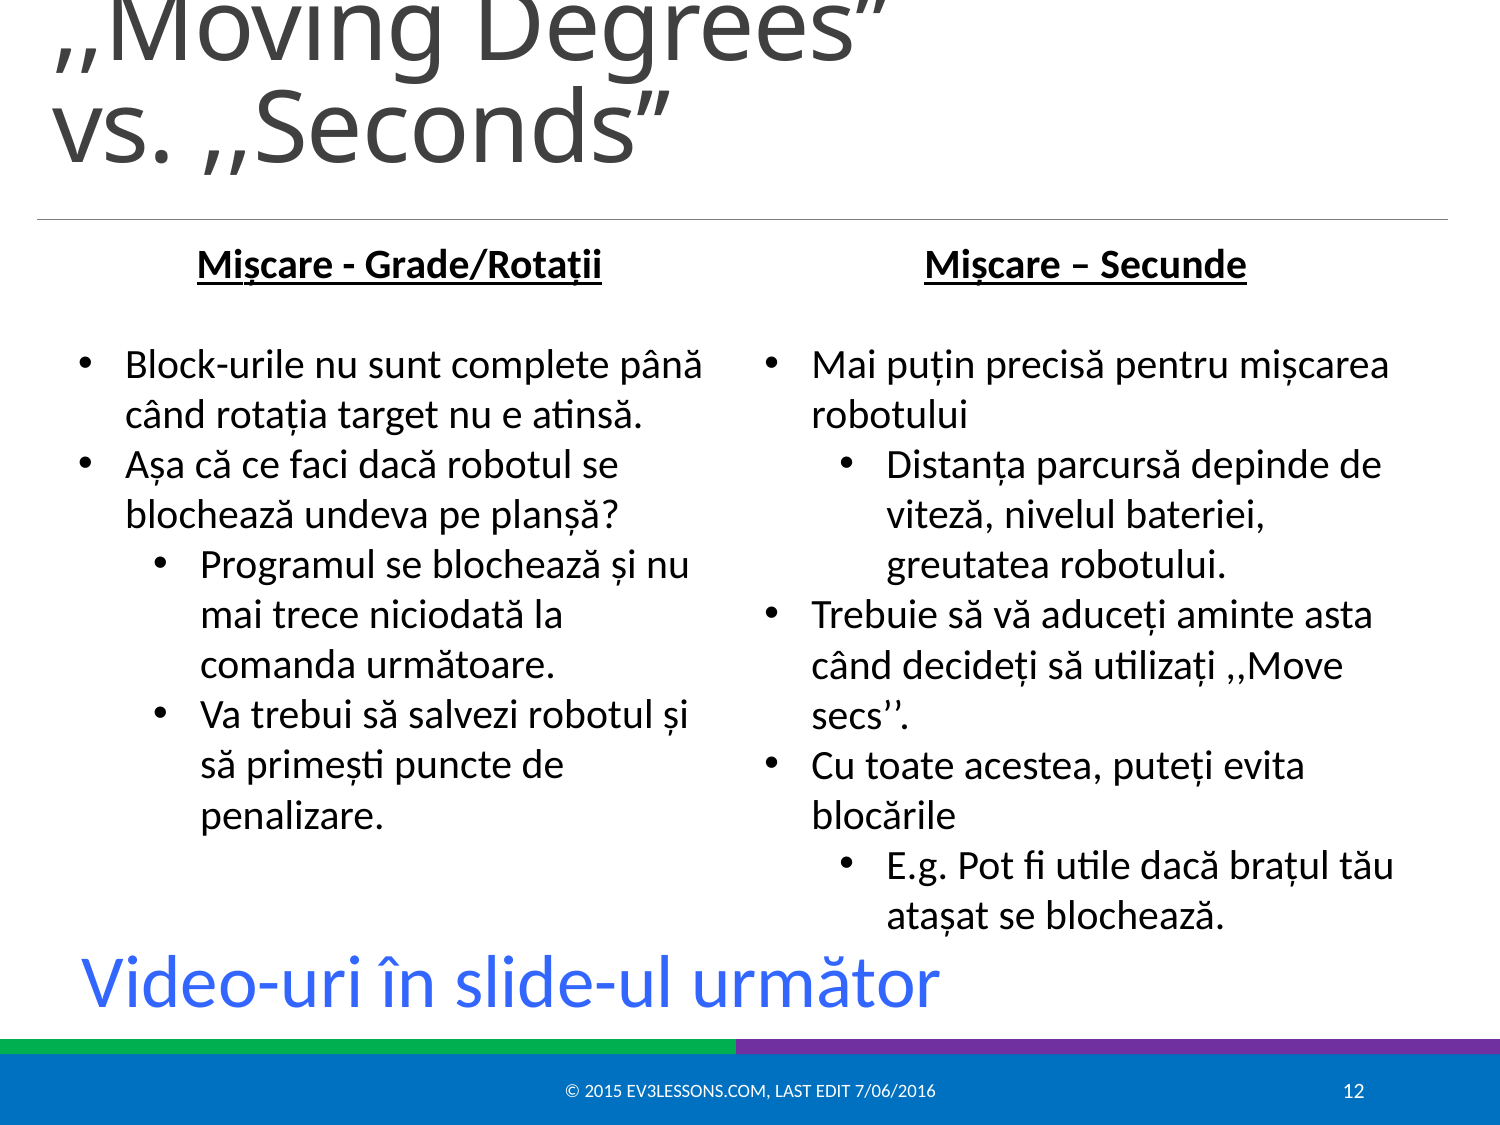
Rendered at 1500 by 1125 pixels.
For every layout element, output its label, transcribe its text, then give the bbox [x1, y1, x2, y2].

text_box Mișcare - Grade/Rotații Block-urile nu sunt complete până când rotația target nu e atinsă. Așa că ce faci dacă robotul se blochează undeva pe planșă? Programul se blochează și nu mai trece niciodată la comanda următoare. Va trebui să salvezi robotul și să primești puncte de penalizare. [63, 229, 736, 845]
title ,,Moving Degrees’’ vs. ,,Seconds’’ [37, 47, 1448, 191]
text_box Video-uri în slide-ul următor [0, 924, 1047, 1030]
slide_number 12 [1218, 1059, 1380, 1120]
footer © 2015 EV3Lessons.com, Last edit 7/06/2016 [453, 1059, 1047, 1120]
text_box Mișcare – Secunde Mai puțin precisă pentru mișcarea robotului Distanța parcursă depinde de viteză, nivelul bateriei, greutatea robotului. Trebuie să vă aduceți aminte asta când decideți să utilizați ,,Move secs’’. Cu toate acestea, puteți evita blocările E.g. Pot fi utile dacă brațul tău atașat se blochează. [749, 229, 1422, 995]
